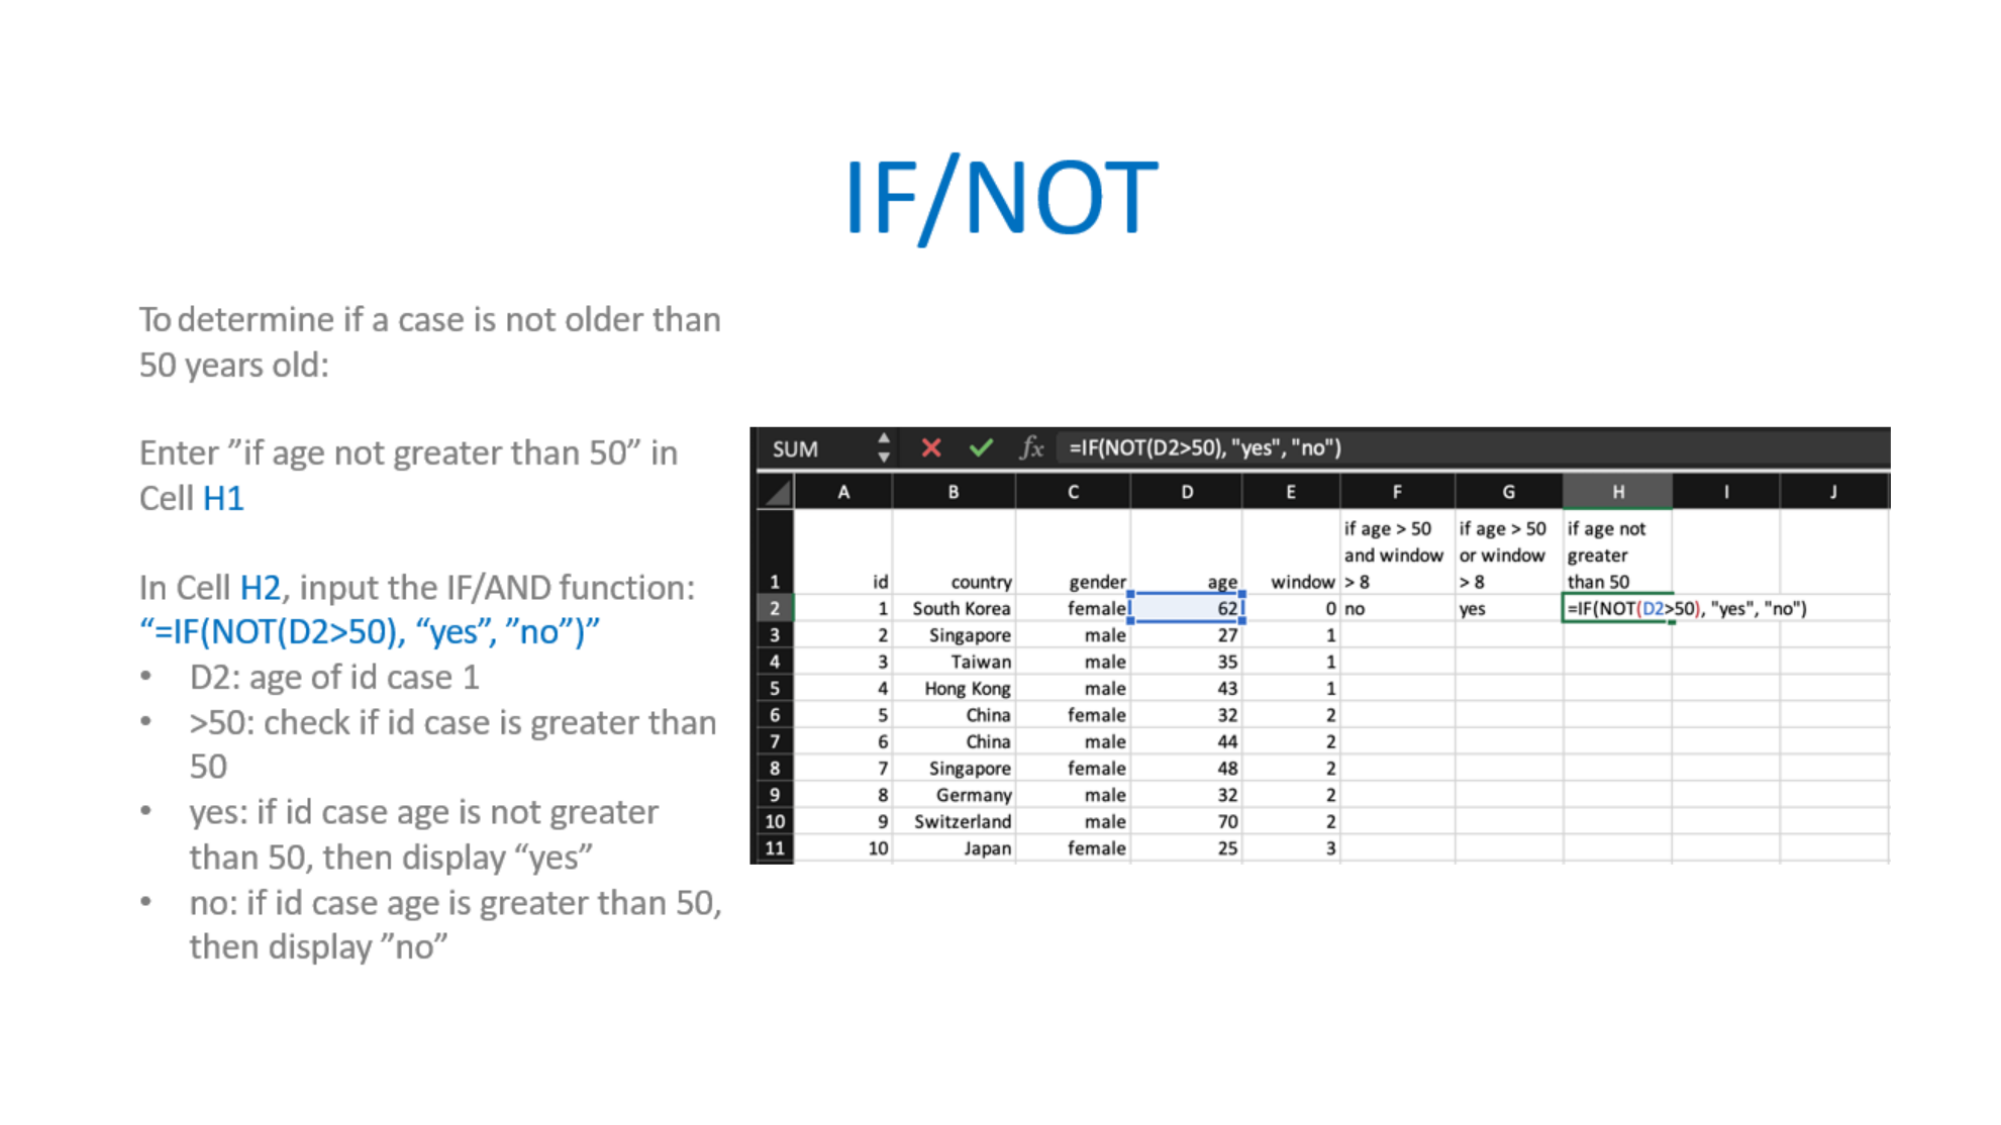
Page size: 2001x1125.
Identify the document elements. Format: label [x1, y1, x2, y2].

picture [105, 105, 1895, 1020]
